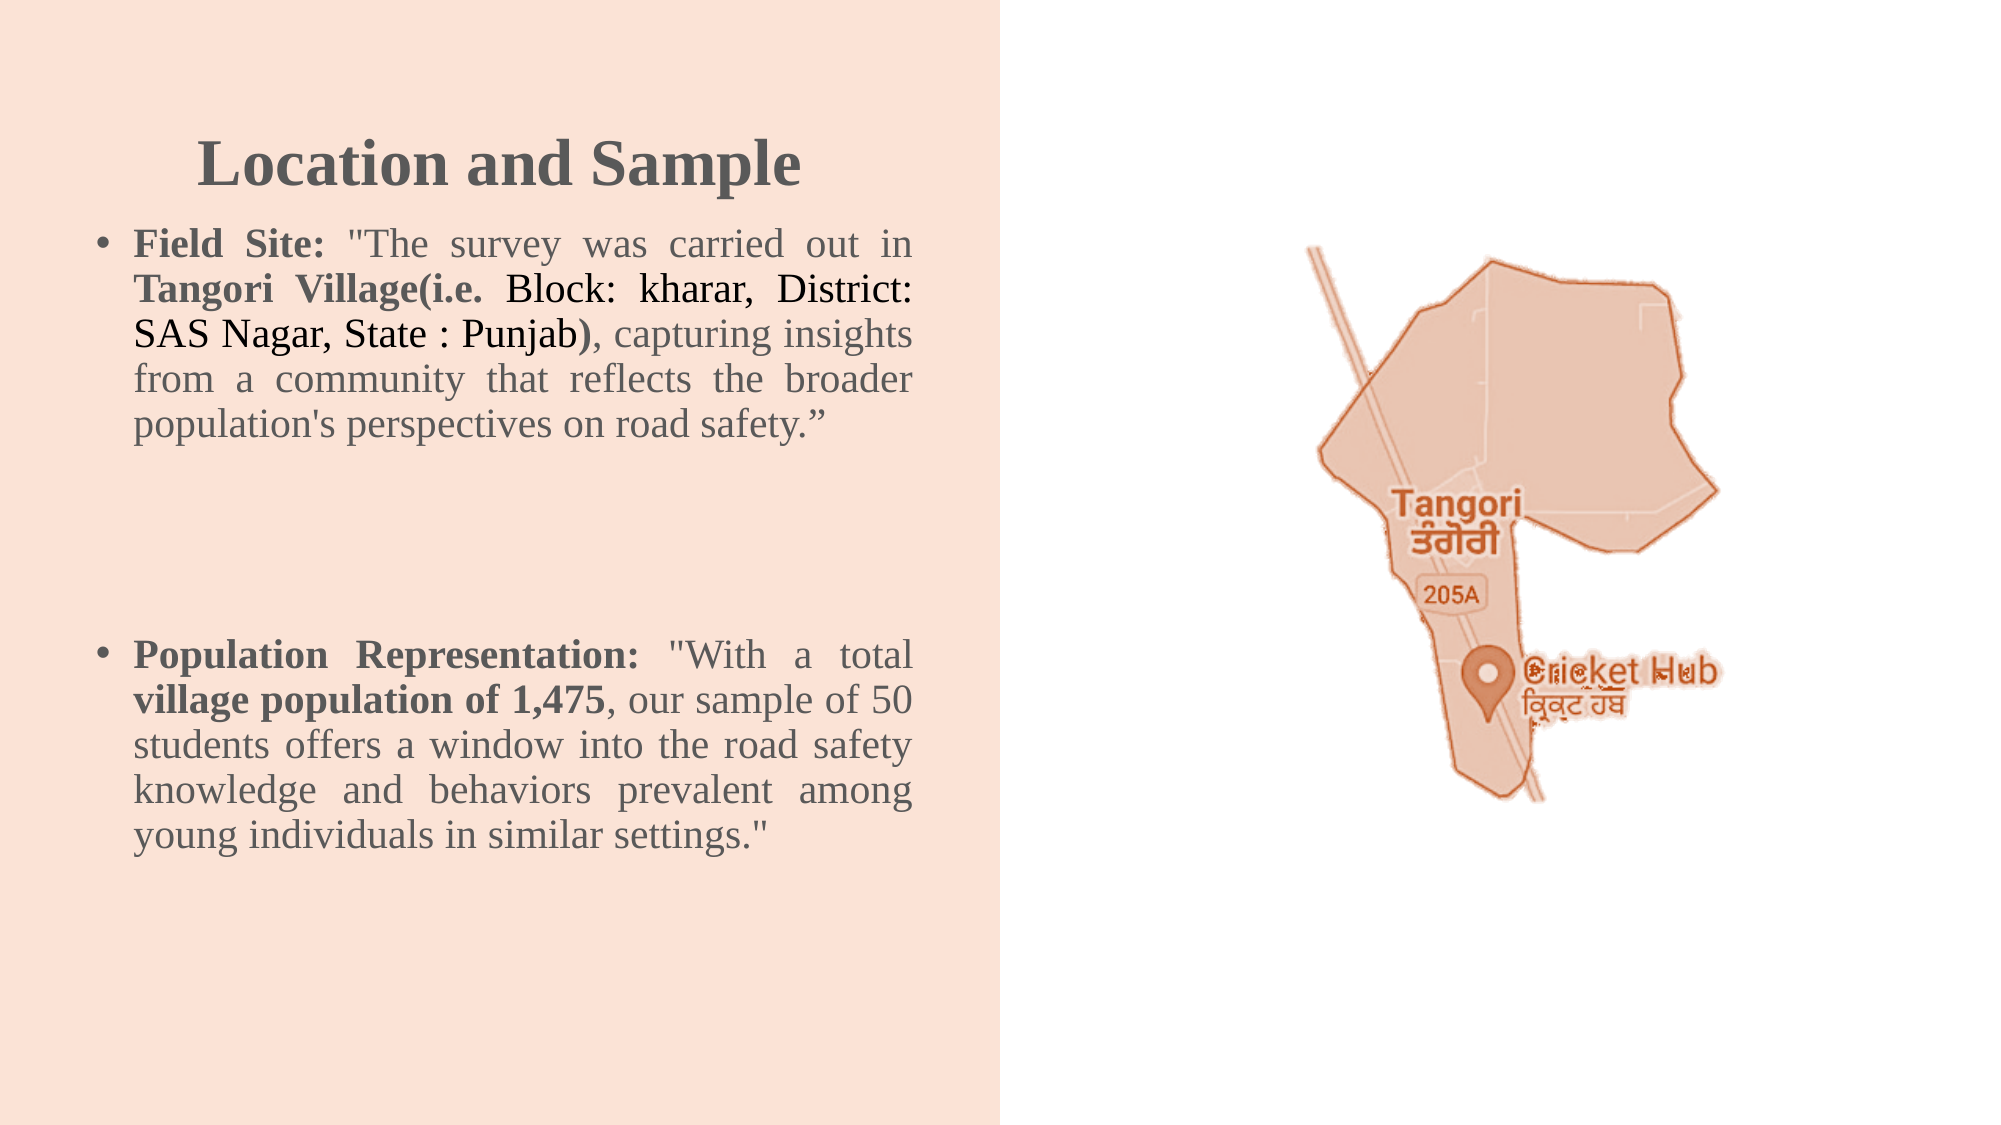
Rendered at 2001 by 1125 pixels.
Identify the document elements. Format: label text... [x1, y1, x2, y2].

text_box [0, 0, 1001, 1125]
text_box Field Site: "The survey was carried out in Tangori Village(i.e. Block: kharar, District: SAS Nagar, State : Punjab), capturing insights from a community that reflects the broader population's perspectives on road safety.” Population Representation: "With a total village population of 1,475, our sample of 50 students offers a window into the road safety knowledge and behaviors prevalent among young individuals in similar settings." [71, 214, 929, 956]
picture [1111, 169, 1900, 950]
text_box [1001, 0, 2000, 1125]
title Location and Sample [142, 80, 858, 208]
